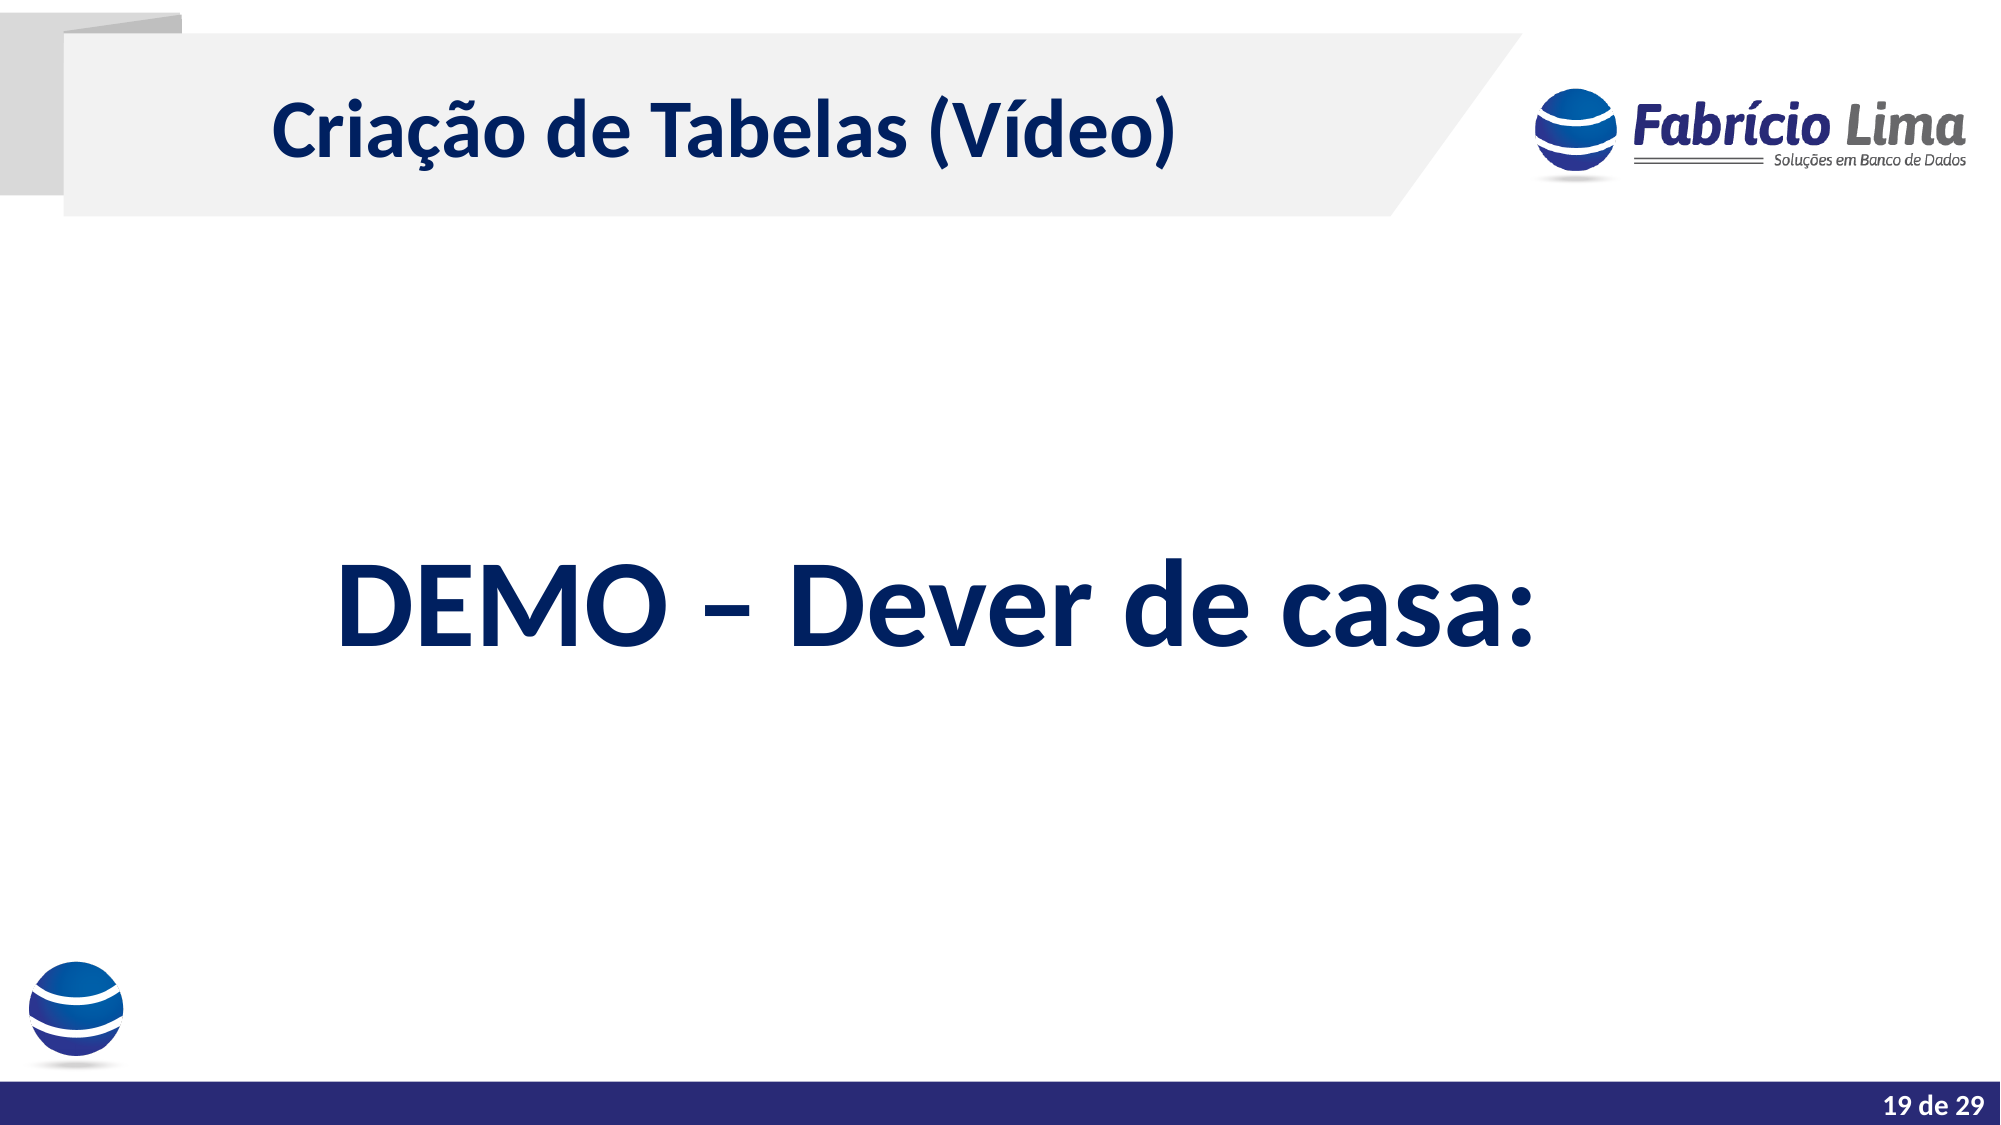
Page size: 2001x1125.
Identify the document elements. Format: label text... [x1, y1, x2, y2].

slide_number 18 de 29 [1718, 1083, 2000, 1125]
text_box DEMO – Dever de casa: [27, 183, 1876, 679]
picture [1501, 42, 1997, 217]
text_box Criação de Tabelas (Vídeo) [62, 33, 1390, 214]
picture [14, 951, 137, 1082]
